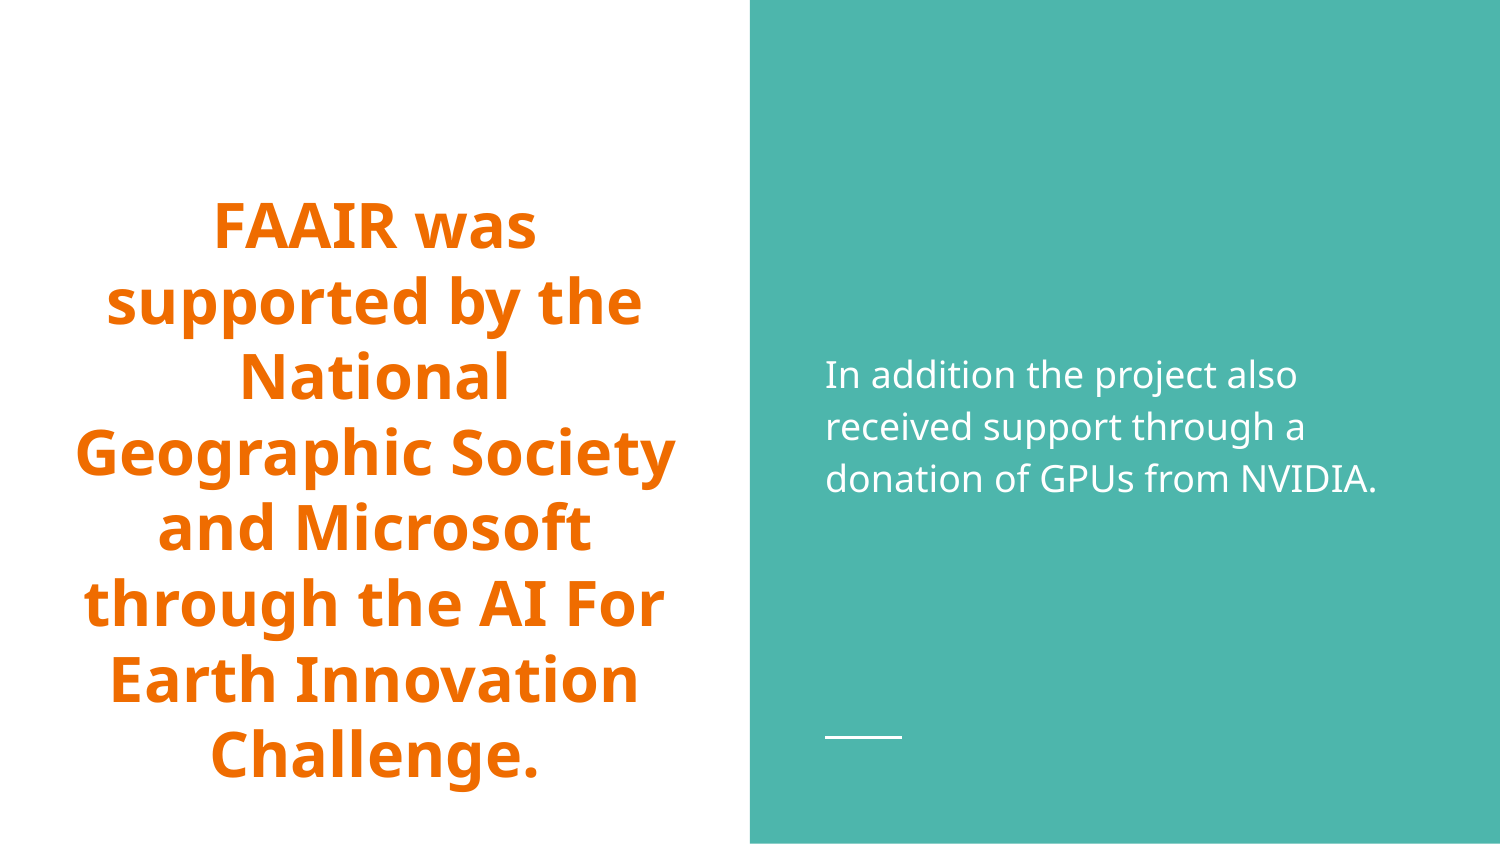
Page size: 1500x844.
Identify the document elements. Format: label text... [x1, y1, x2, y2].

list In addition the project also received support through a donation of GPUs from NVIDIA. [810, 118, 1440, 725]
title FAAIR was supported by the National Geographic Society and Microsoft through the AI For Earth Innovation Challenge. [43, 170, 708, 816]
